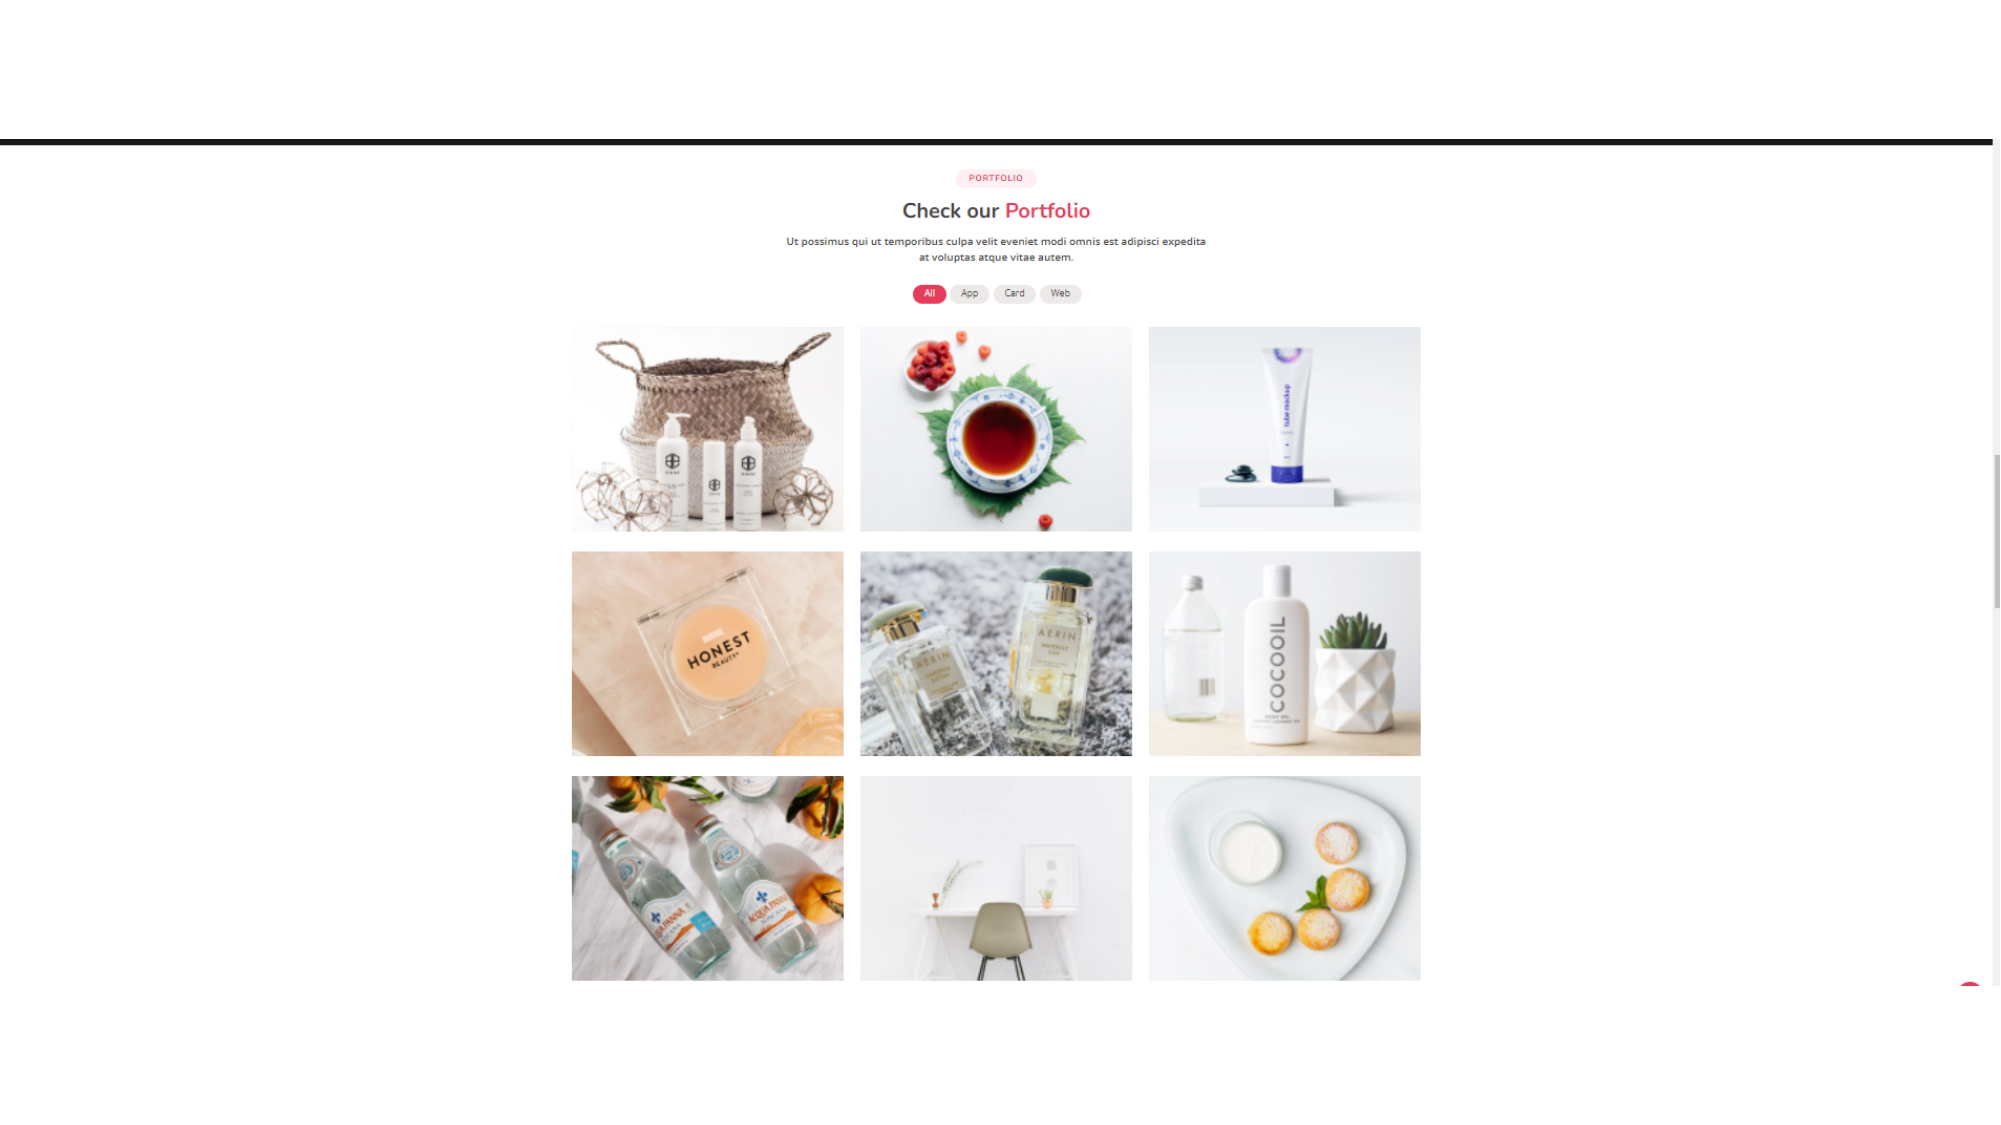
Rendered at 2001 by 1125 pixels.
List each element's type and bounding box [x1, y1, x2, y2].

picture [0, 139, 2000, 986]
